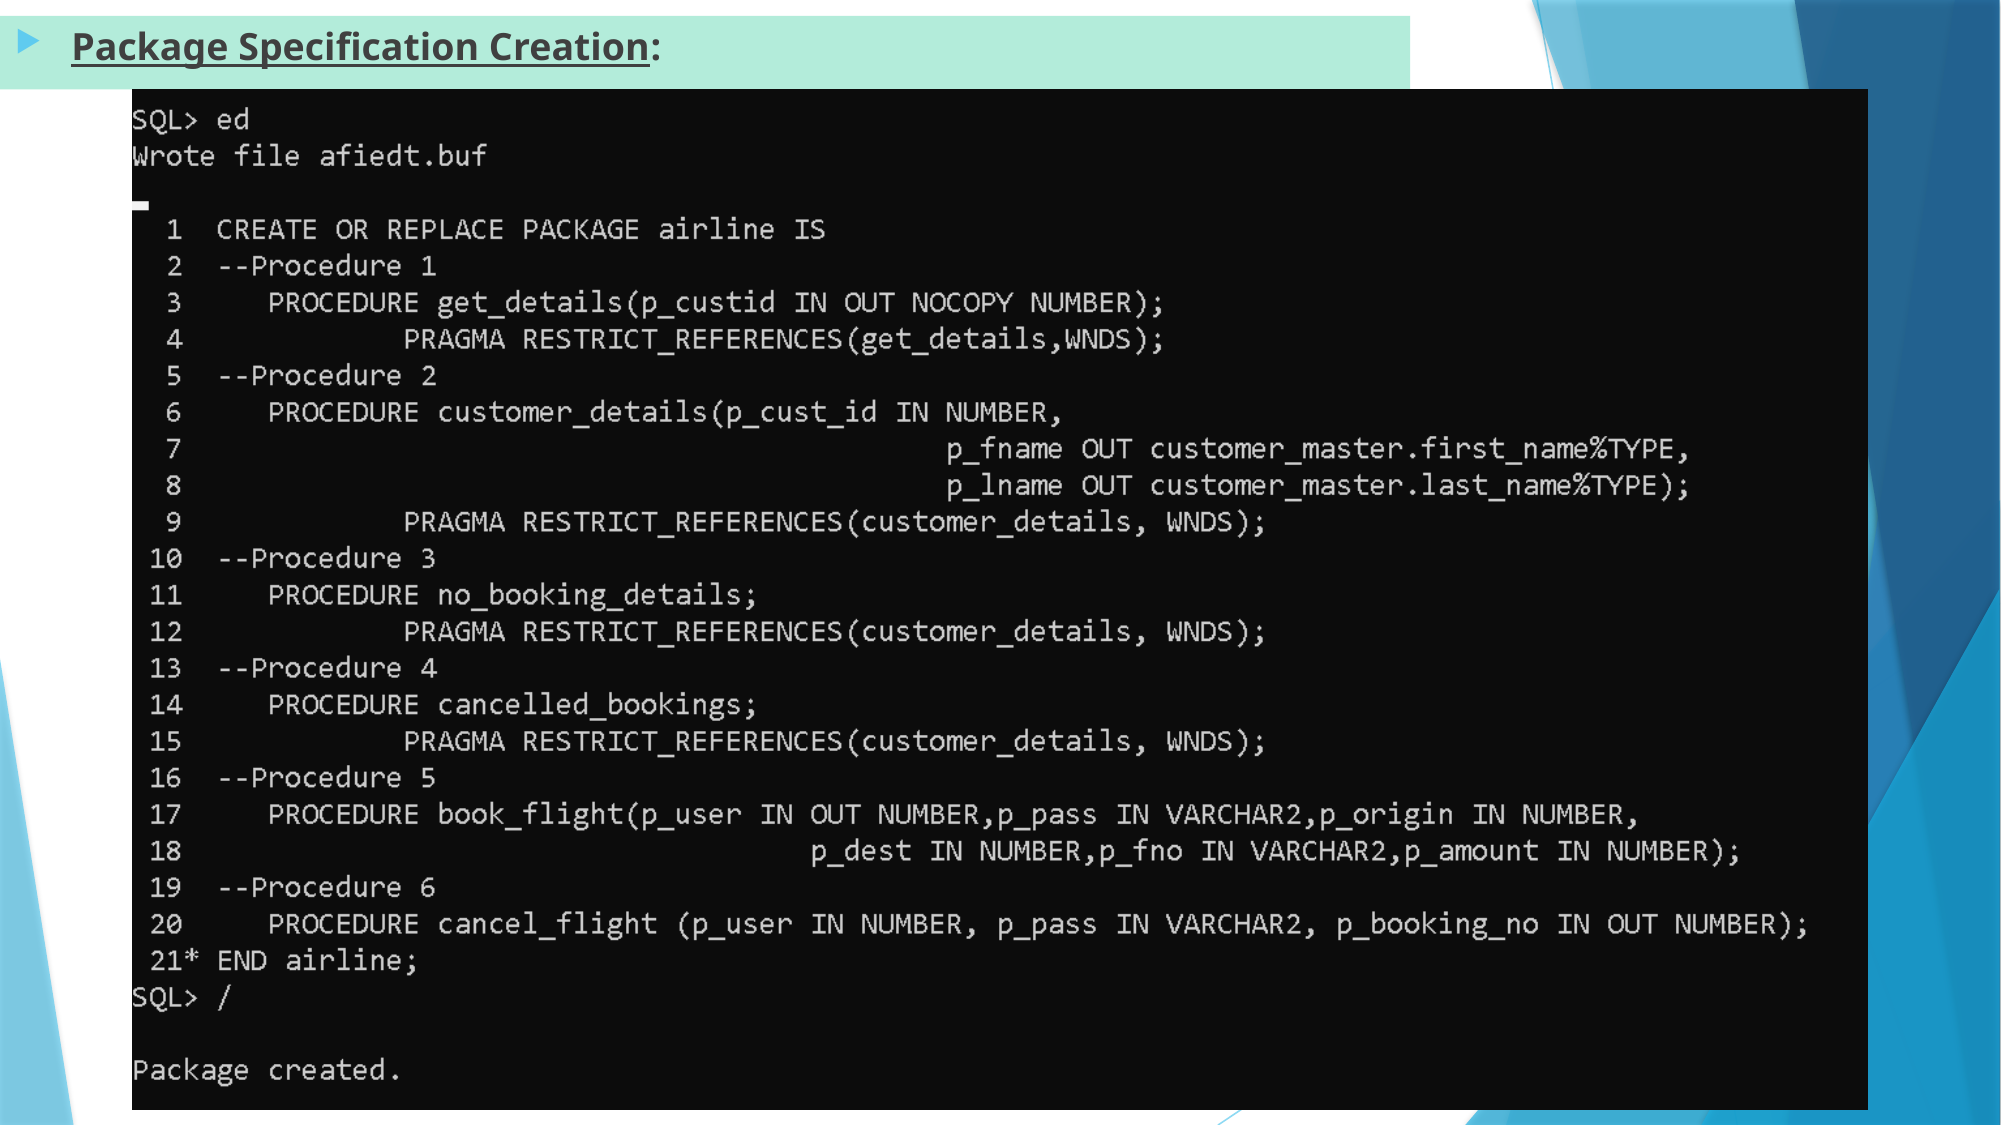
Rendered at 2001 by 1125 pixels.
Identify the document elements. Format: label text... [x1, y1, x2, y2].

picture [131, 88, 1869, 1110]
list Package Specification Creation: [0, 15, 1411, 90]
